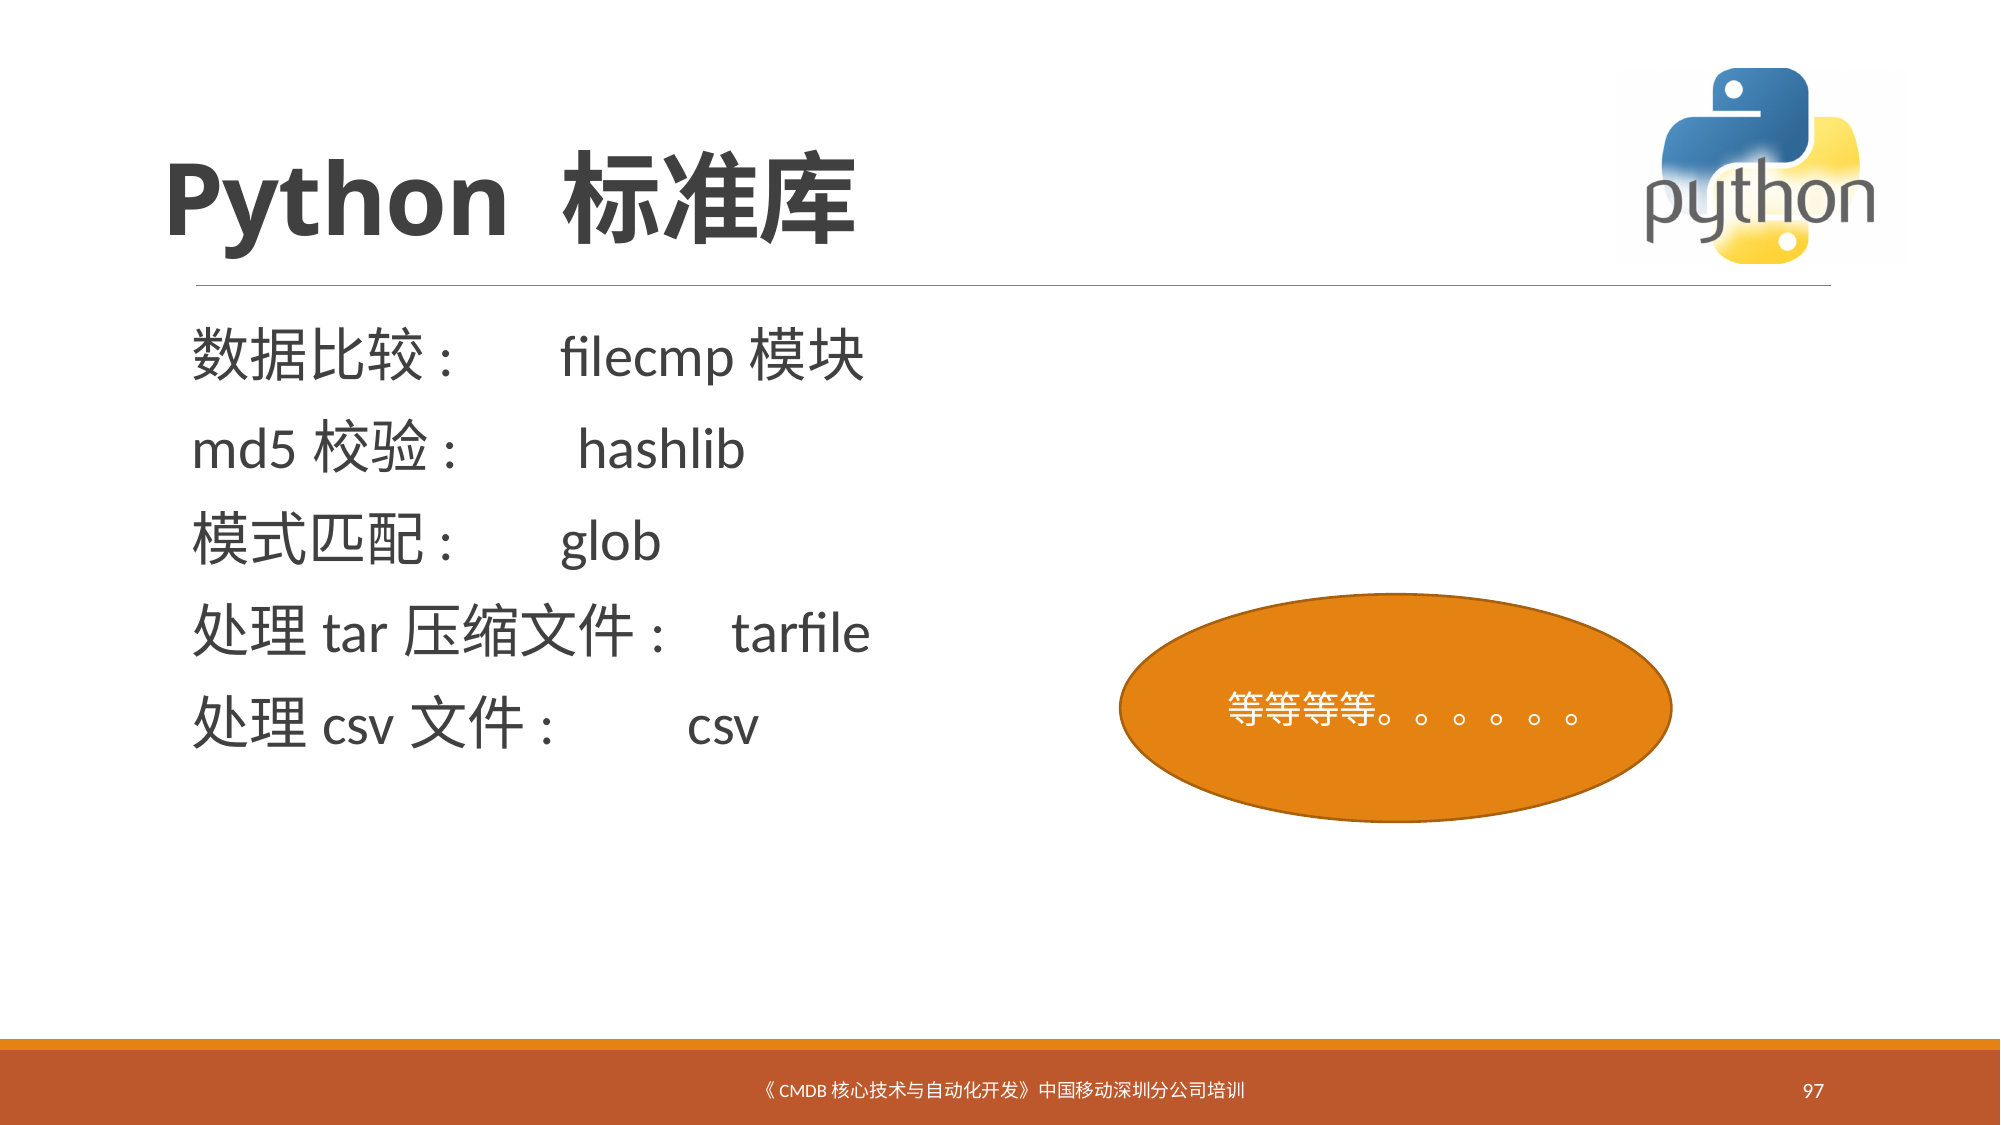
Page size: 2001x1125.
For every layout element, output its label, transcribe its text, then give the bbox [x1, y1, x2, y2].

text_box Python 标准库 [145, 25, 1796, 264]
slide_number 97 [1624, 1059, 1840, 1120]
text_box 等等等等。。。。。。 [1118, 592, 1673, 824]
picture [1616, 68, 1906, 264]
list 数据比较: filecmp模块 md5校验: hashlib 模式匹配: glob 处理tar压缩文件: tarfile 处理csv文件: csv [191, 319, 1294, 1022]
footer 《CMDB核心技术与自动化开发》中国移动深圳分公司培训 [604, 1059, 1396, 1120]
